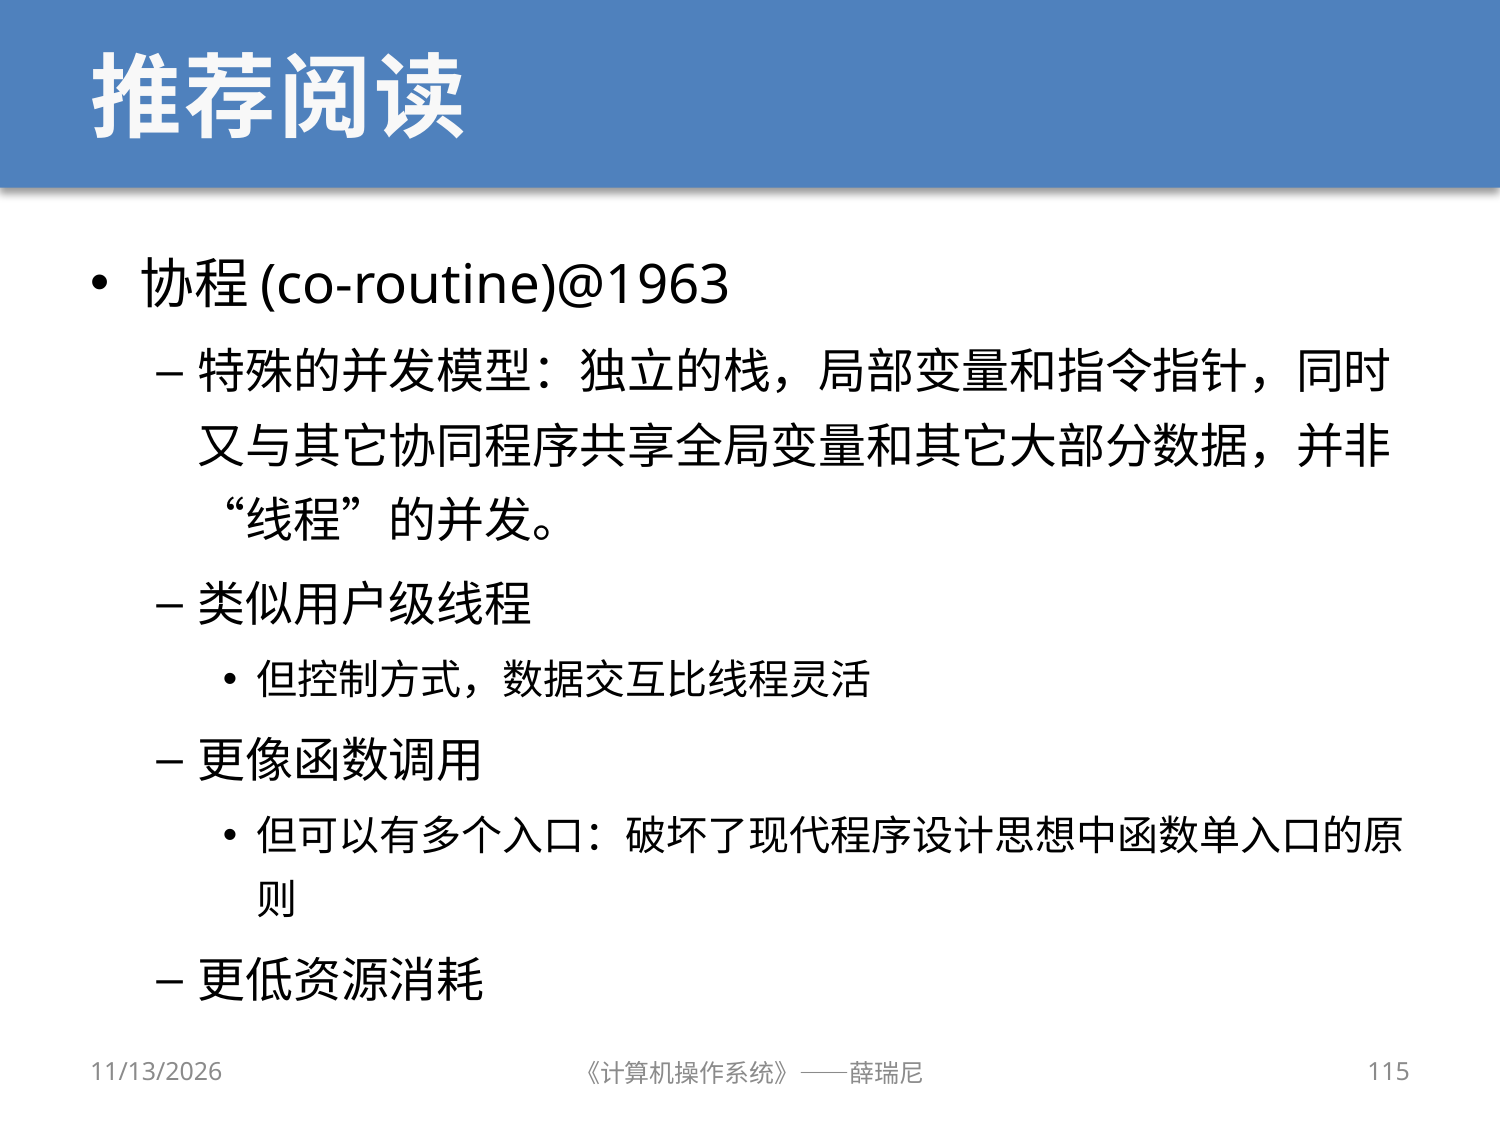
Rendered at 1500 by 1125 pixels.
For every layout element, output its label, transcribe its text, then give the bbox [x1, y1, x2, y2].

slide_number 115 [1074, 1042, 1425, 1103]
title 推荐阅读 [75, 0, 1425, 188]
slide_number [75, 1042, 425, 1103]
list 协程(co-routine)@1963 特殊的并发模型：独立的栈，局部变量和指令指针，同时又与其它协同程序共享全局变量和其它大部分数据，并非“线程”的并发。 类似用户级线程 但控制方式，数据交互比线程灵活 更像函数调用 但可以有多个入口：破坏了现代程序设计思想中函数单入口的原则 更低资源消耗 [75, 221, 1425, 1021]
footer 《计算机操作系统》——薛瑞尼 [512, 1042, 988, 1103]
